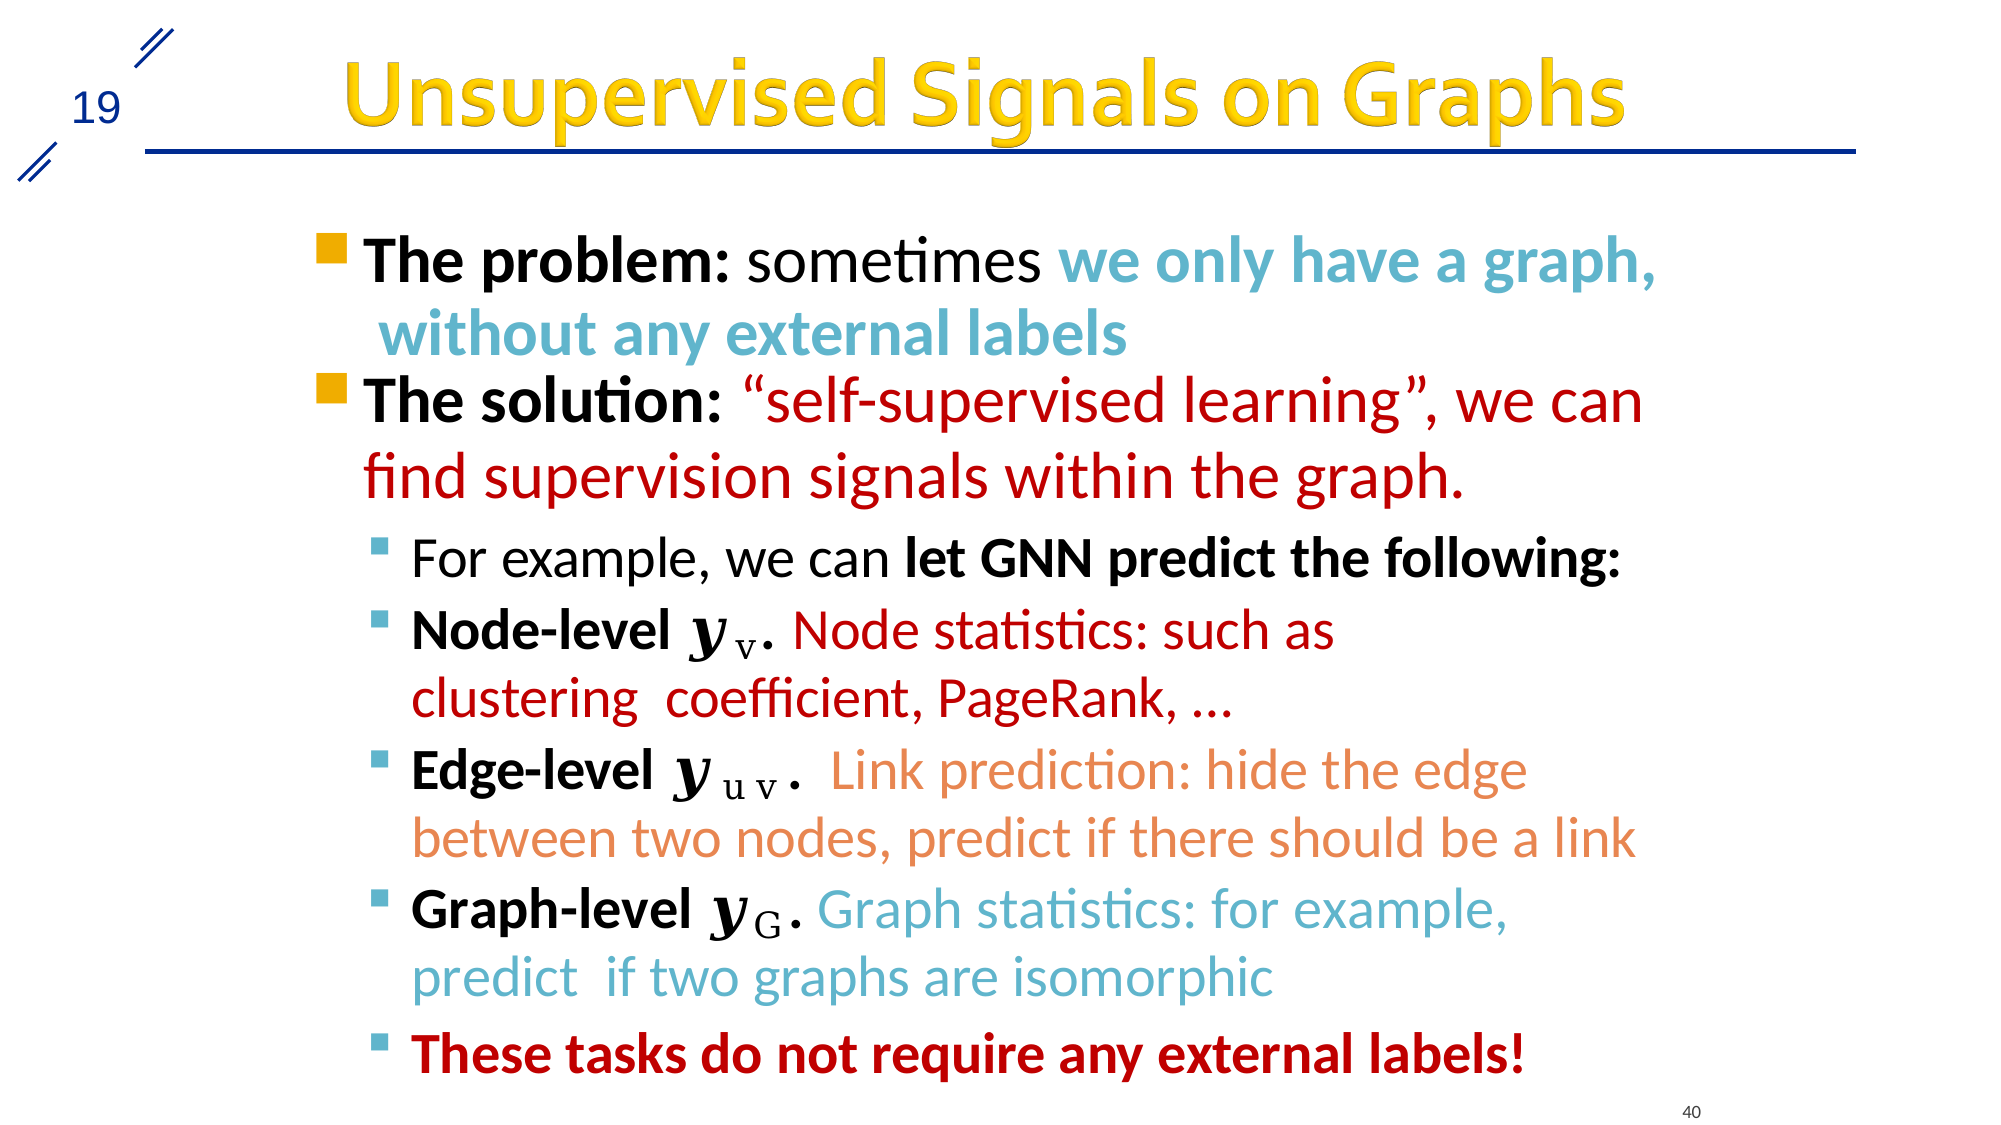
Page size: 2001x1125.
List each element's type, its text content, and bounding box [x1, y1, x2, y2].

text_box The problem: sometimes we only have a graph, without any external labels The solution: “self-supervised learning”, we can find supervision signals within the graph. For example, we can let GNN predict the following: Node-level 𝒚v. Node statistics: such as clustering coefficient, PageRank, … Edge-level 𝒚uv. Link prediction: hide the edge between two nodes, predict if there should be a link Graph-level 𝒚G. Graph statistics: for example, predict if two graphs are isomorphic These tasks do not require any external labels! [304, 212, 1675, 1085]
text_box 40 [1680, 1099, 1704, 1123]
picture [345, 56, 1625, 149]
